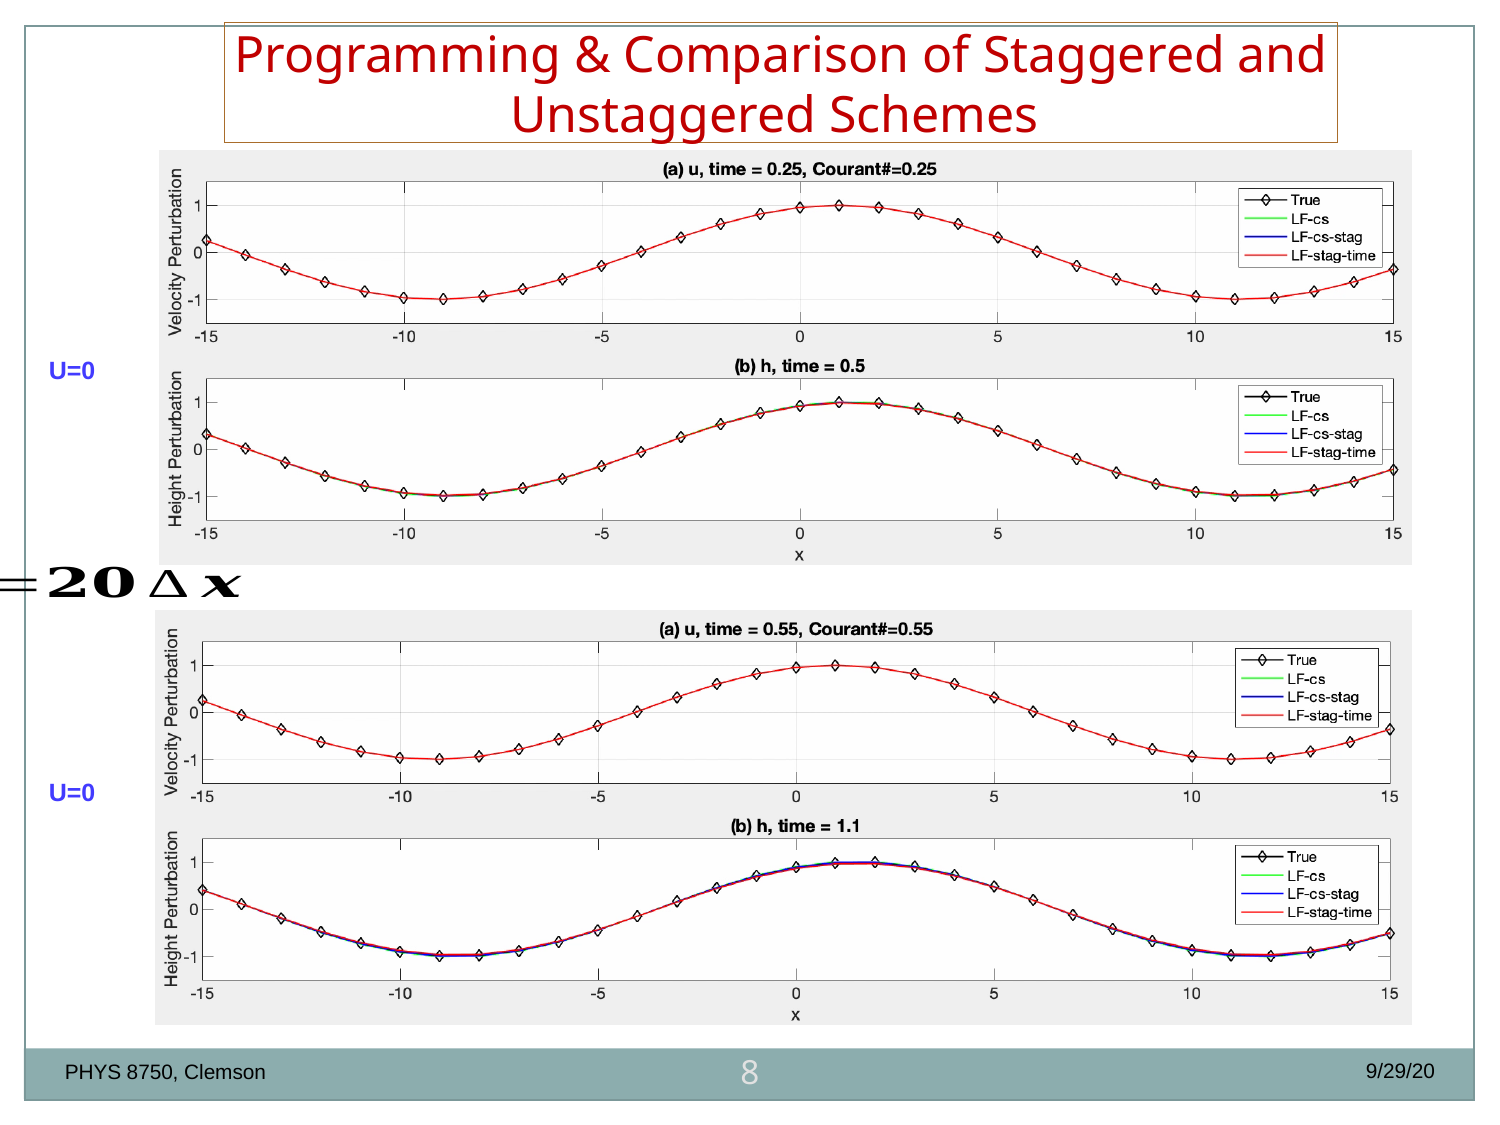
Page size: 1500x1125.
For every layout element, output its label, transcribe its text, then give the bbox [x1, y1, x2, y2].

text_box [153, 609, 1413, 1026]
text_box Programming & Comparison of Staggered and Unstaggered Schemes [224, 22, 1338, 143]
slide_number 8 [699, 1037, 800, 1110]
text_box U=0 [34, 769, 147, 814]
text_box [158, 149, 1413, 566]
footer PHYS 8750, Clemson [50, 1051, 638, 1112]
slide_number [950, 1050, 1450, 1111]
text_box U=0 [34, 347, 151, 392]
